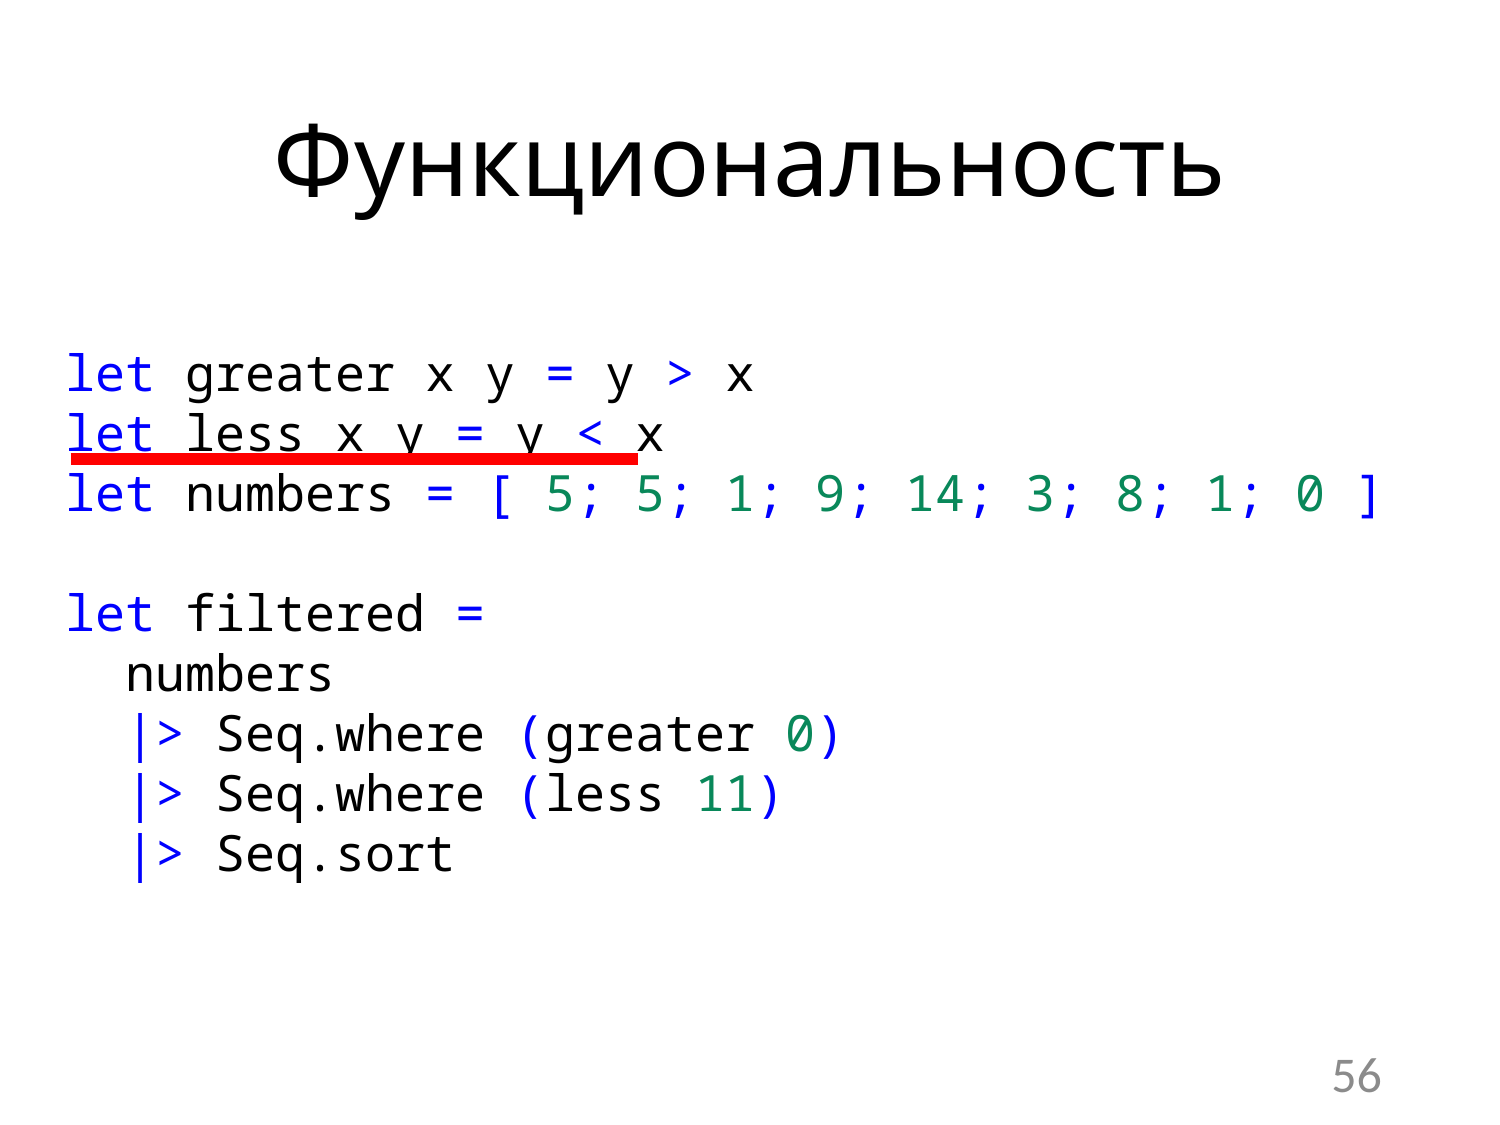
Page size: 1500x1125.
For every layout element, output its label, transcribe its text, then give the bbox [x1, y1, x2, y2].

text_box let greater x y = y > x let less x y = y < x let numbers = [ 5; 5; 1; 9; 14; 3; 8; 1; 0 ] let filtered = numbers |> Seq.where (greater 0) |> Seq.where (less 11) |> Seq.sort [50, 333, 1450, 889]
text_box Функциональность [259, 88, 1241, 224]
slide_number 56 [1059, 1042, 1397, 1103]
